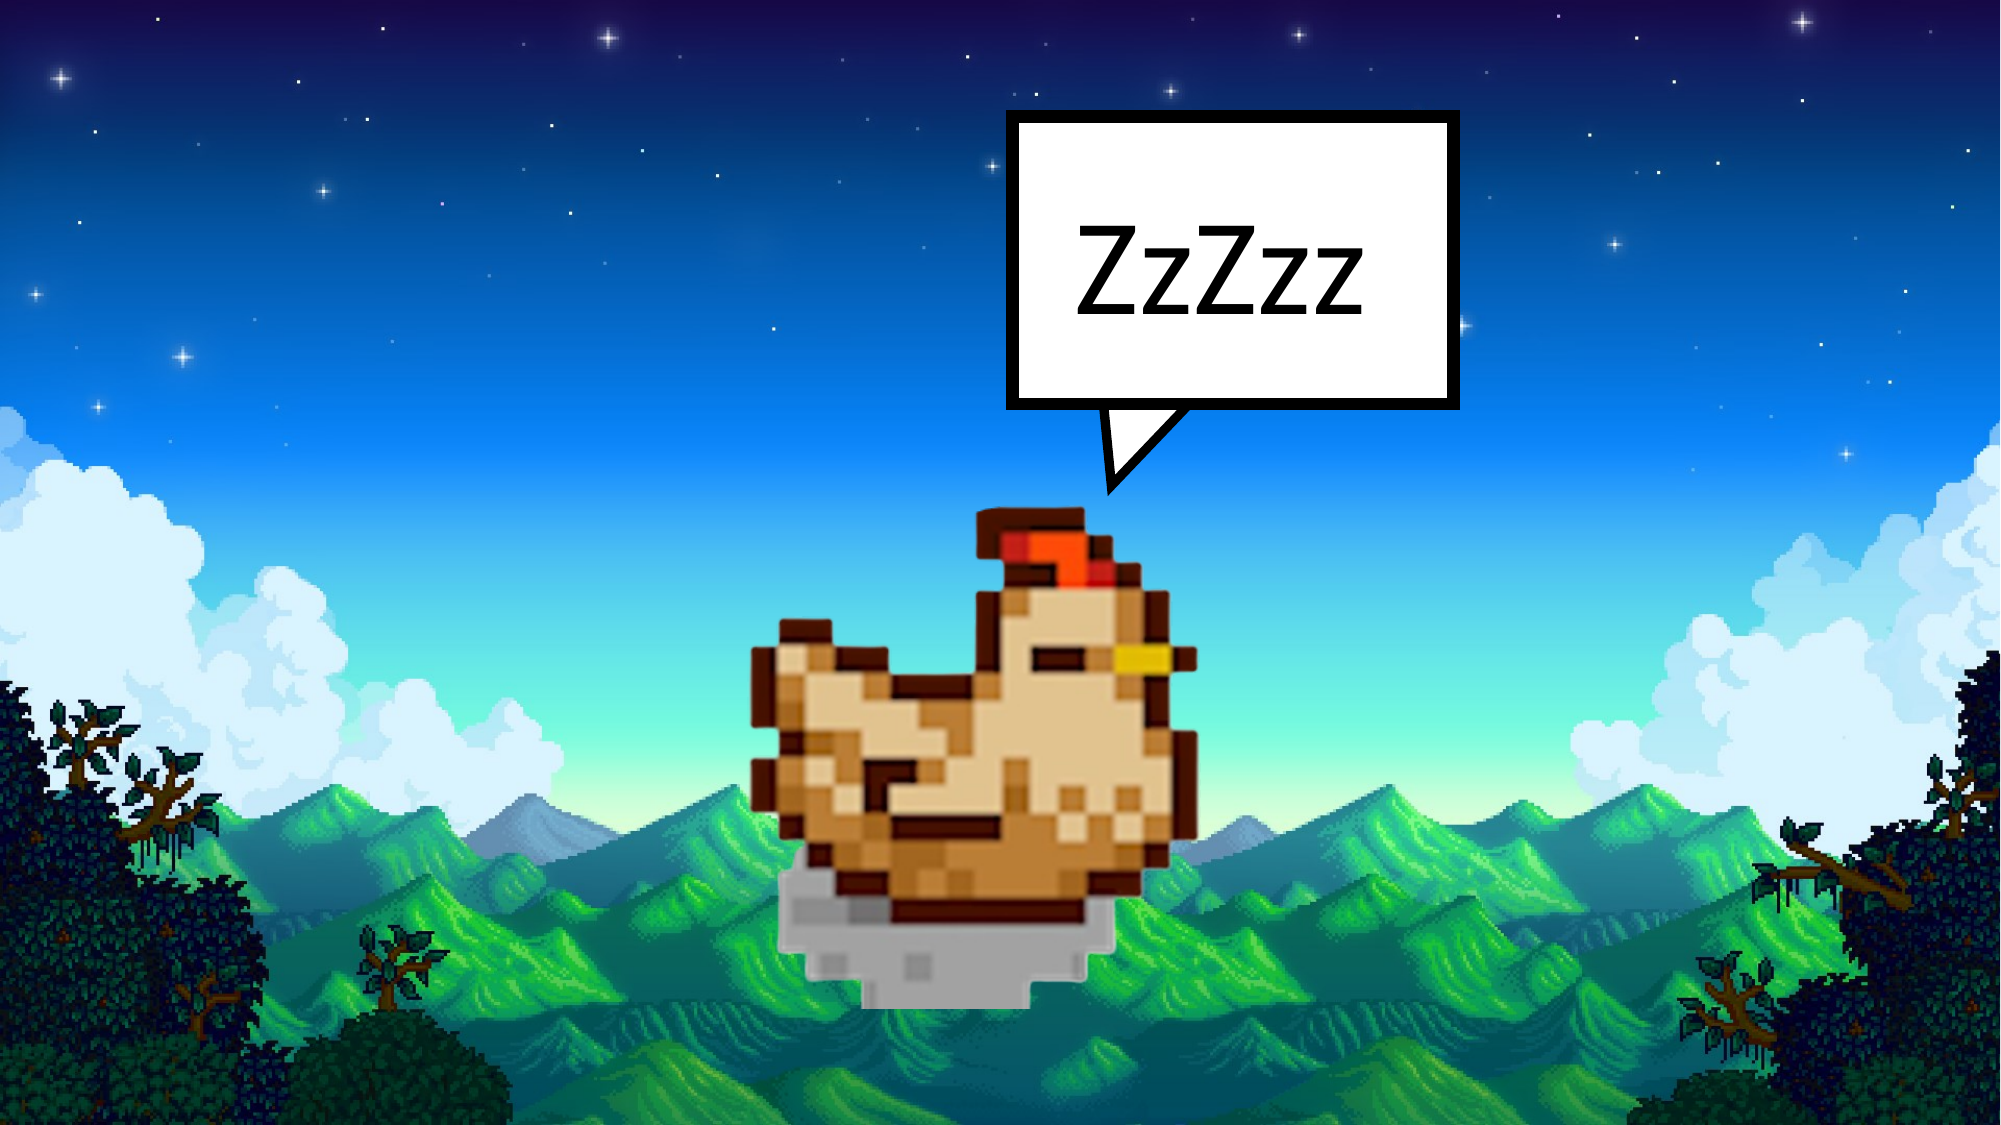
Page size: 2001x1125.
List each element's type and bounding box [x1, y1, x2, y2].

text_box [1012, 116, 1454, 405]
picture [715, 0, 1219, 1009]
